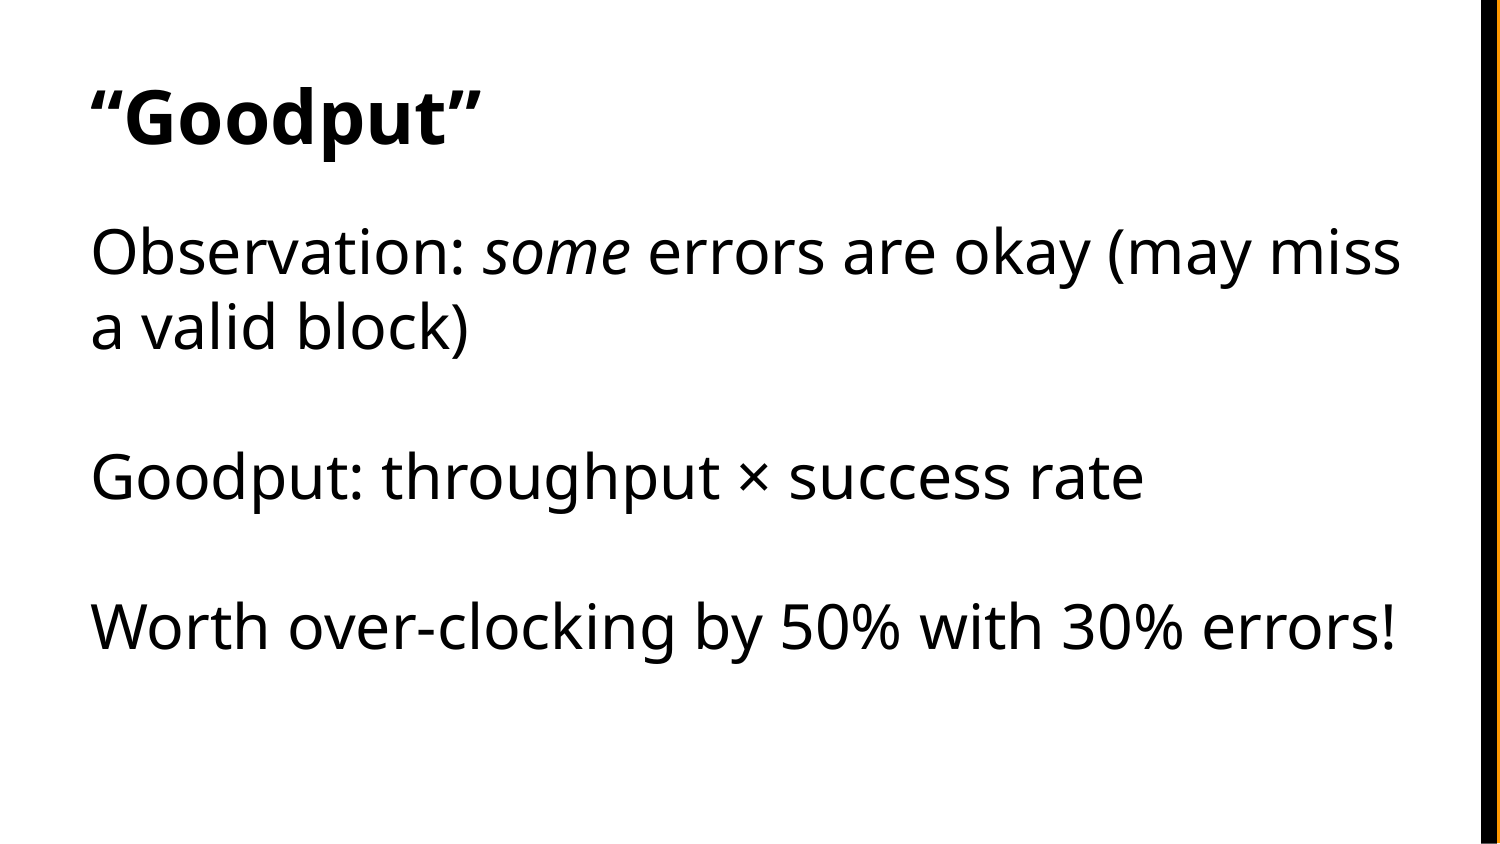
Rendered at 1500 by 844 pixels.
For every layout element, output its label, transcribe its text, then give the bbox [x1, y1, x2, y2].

list Observation: some errors are okay (may miss a valid block) Goodput: throughput × success rate Worth over-clocking by 50% with 30% errors! [75, 196, 1425, 808]
title “Goodput” [75, 33, 1425, 175]
